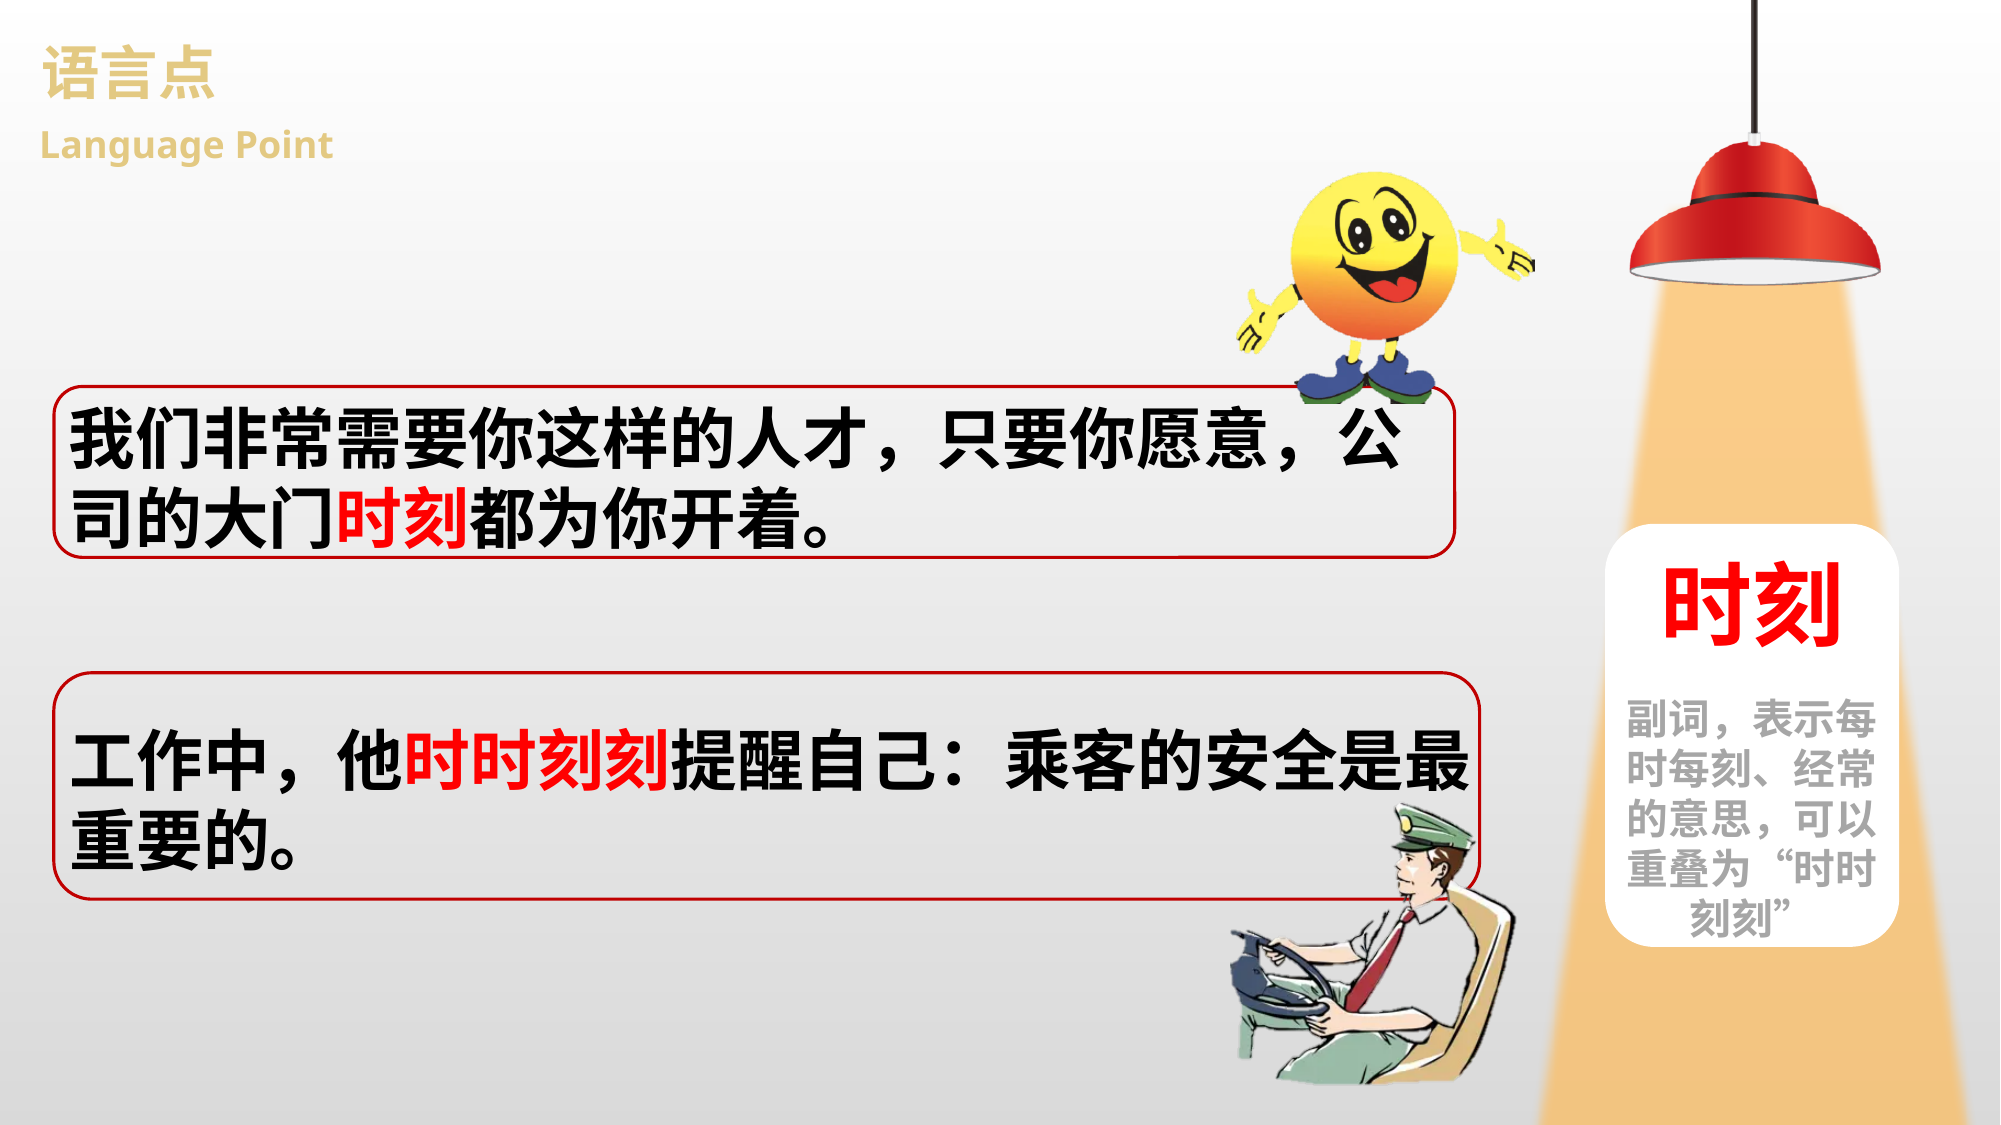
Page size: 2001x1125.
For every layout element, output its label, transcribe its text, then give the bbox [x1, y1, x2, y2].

text_box Language Point [24, 113, 349, 174]
picture [1230, 791, 1521, 1092]
picture [1234, 160, 1535, 404]
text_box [53, 386, 1455, 566]
text_box [1633, 295, 1876, 523]
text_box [1605, 523, 1900, 1016]
text_box [1545, 699, 1963, 1125]
picture [1603, 0, 1900, 295]
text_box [53, 672, 1524, 900]
text_box 语言点 [27, 28, 1066, 114]
